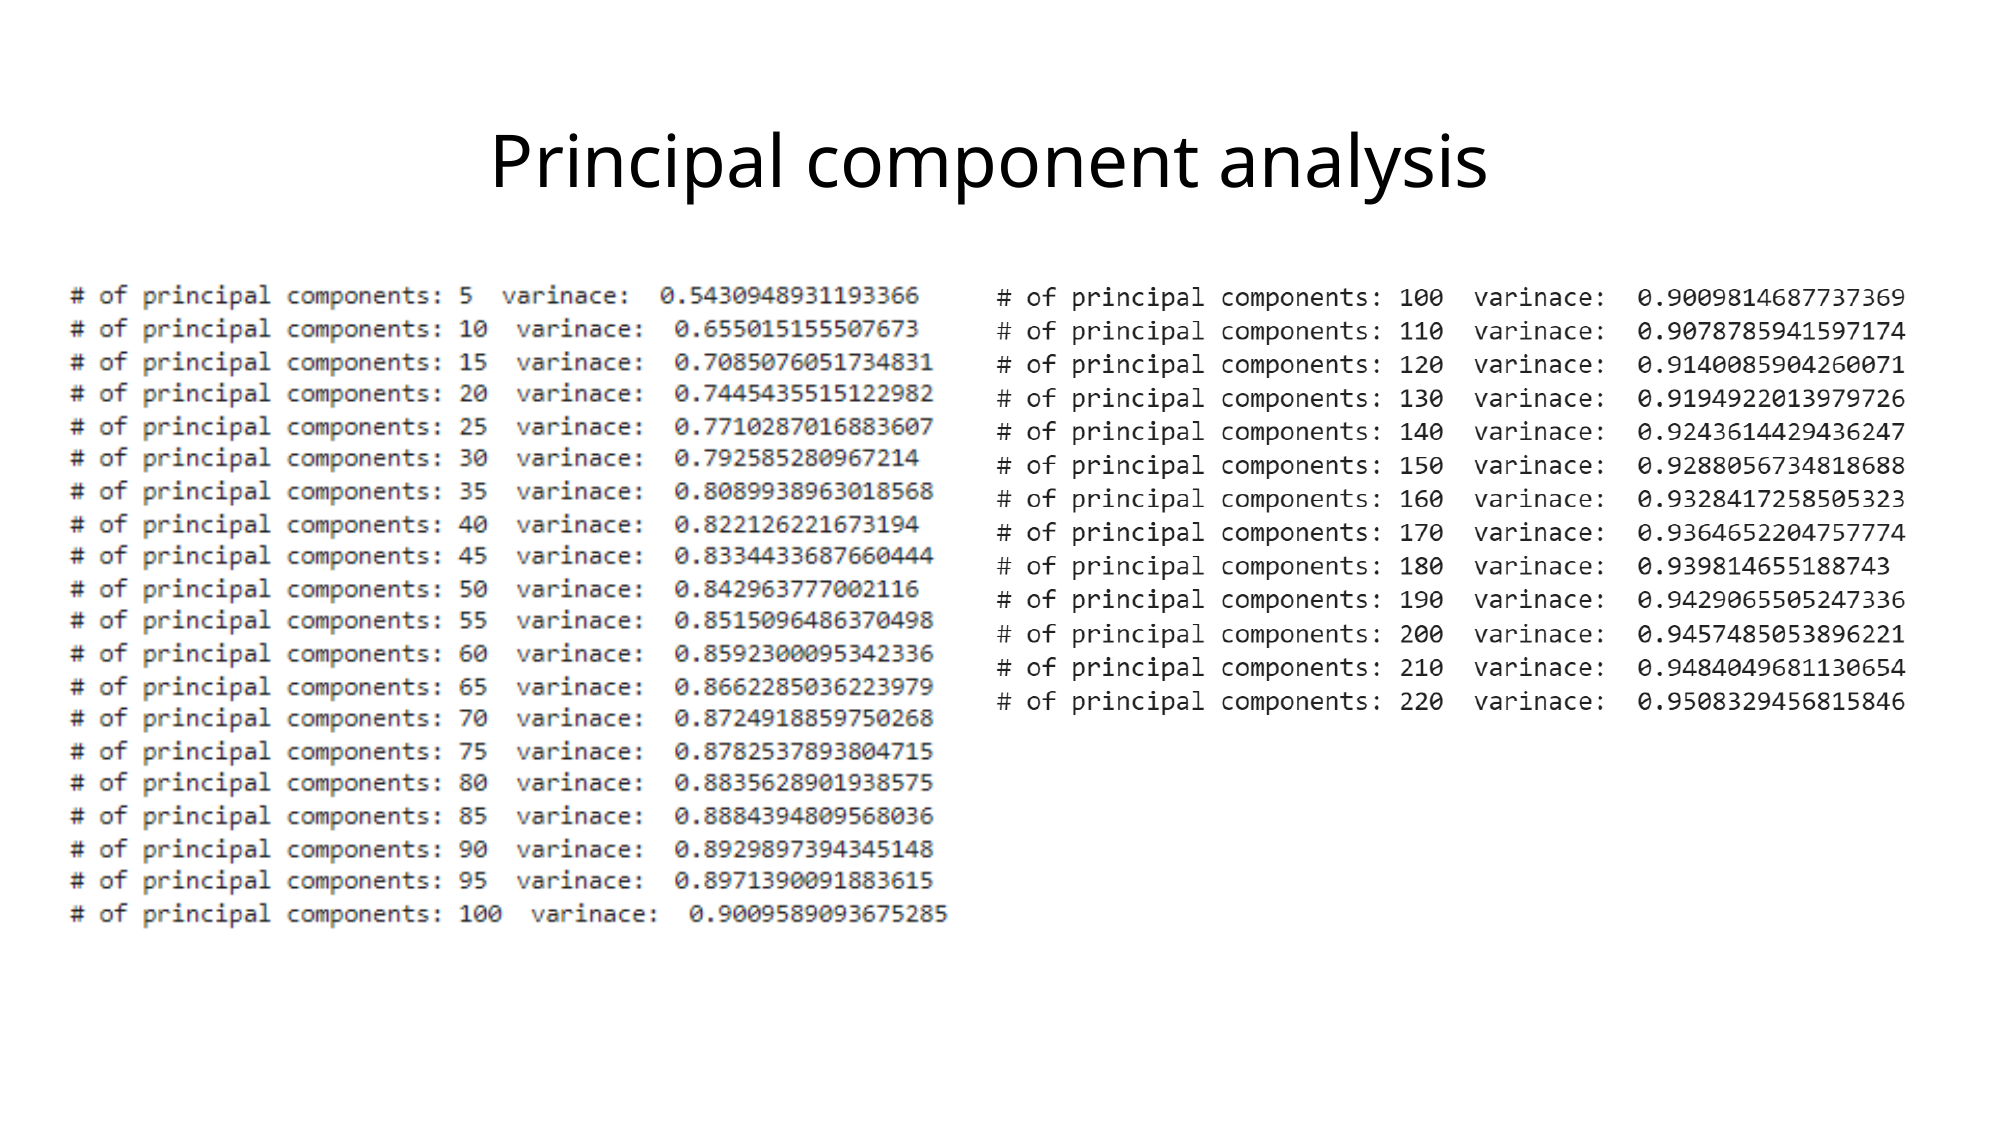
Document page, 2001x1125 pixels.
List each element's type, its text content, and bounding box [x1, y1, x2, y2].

title Principal component analysis [249, 93, 1750, 211]
picture [52, 275, 1933, 937]
